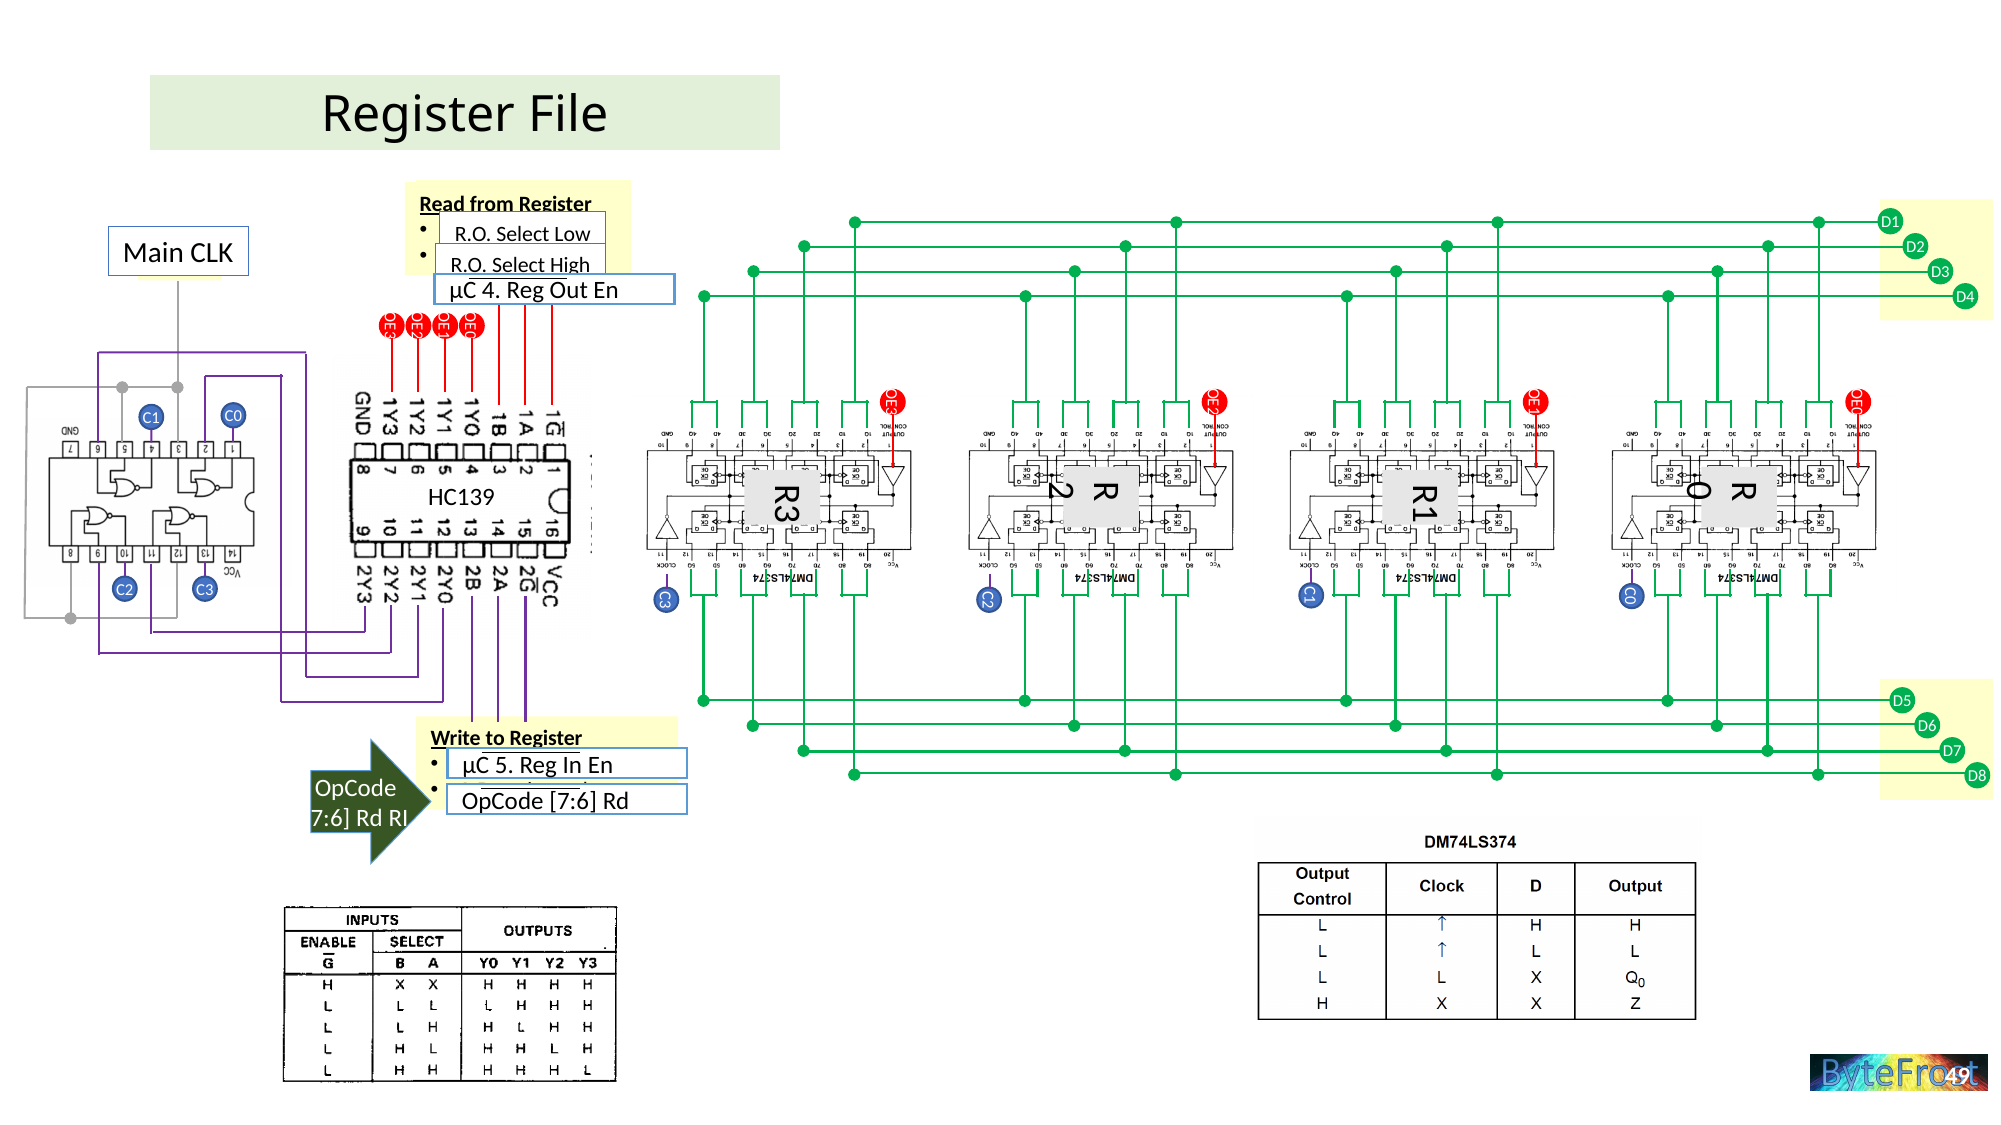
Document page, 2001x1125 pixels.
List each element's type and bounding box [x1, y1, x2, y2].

text_box [310, 595, 688, 865]
title [150, 75, 780, 150]
text_box [632, 198, 1994, 801]
picture [282, 418, 292, 587]
picture [27, 418, 281, 587]
text_box [447, 784, 688, 815]
text_box [379, 313, 484, 392]
picture [319, 356, 605, 641]
text_box [404, 180, 675, 406]
picture [1254, 815, 1702, 1020]
text_box [24, 226, 443, 703]
text_box [1535, 1044, 1986, 1105]
picture [1810, 1054, 1988, 1091]
picture [278, 904, 620, 1084]
